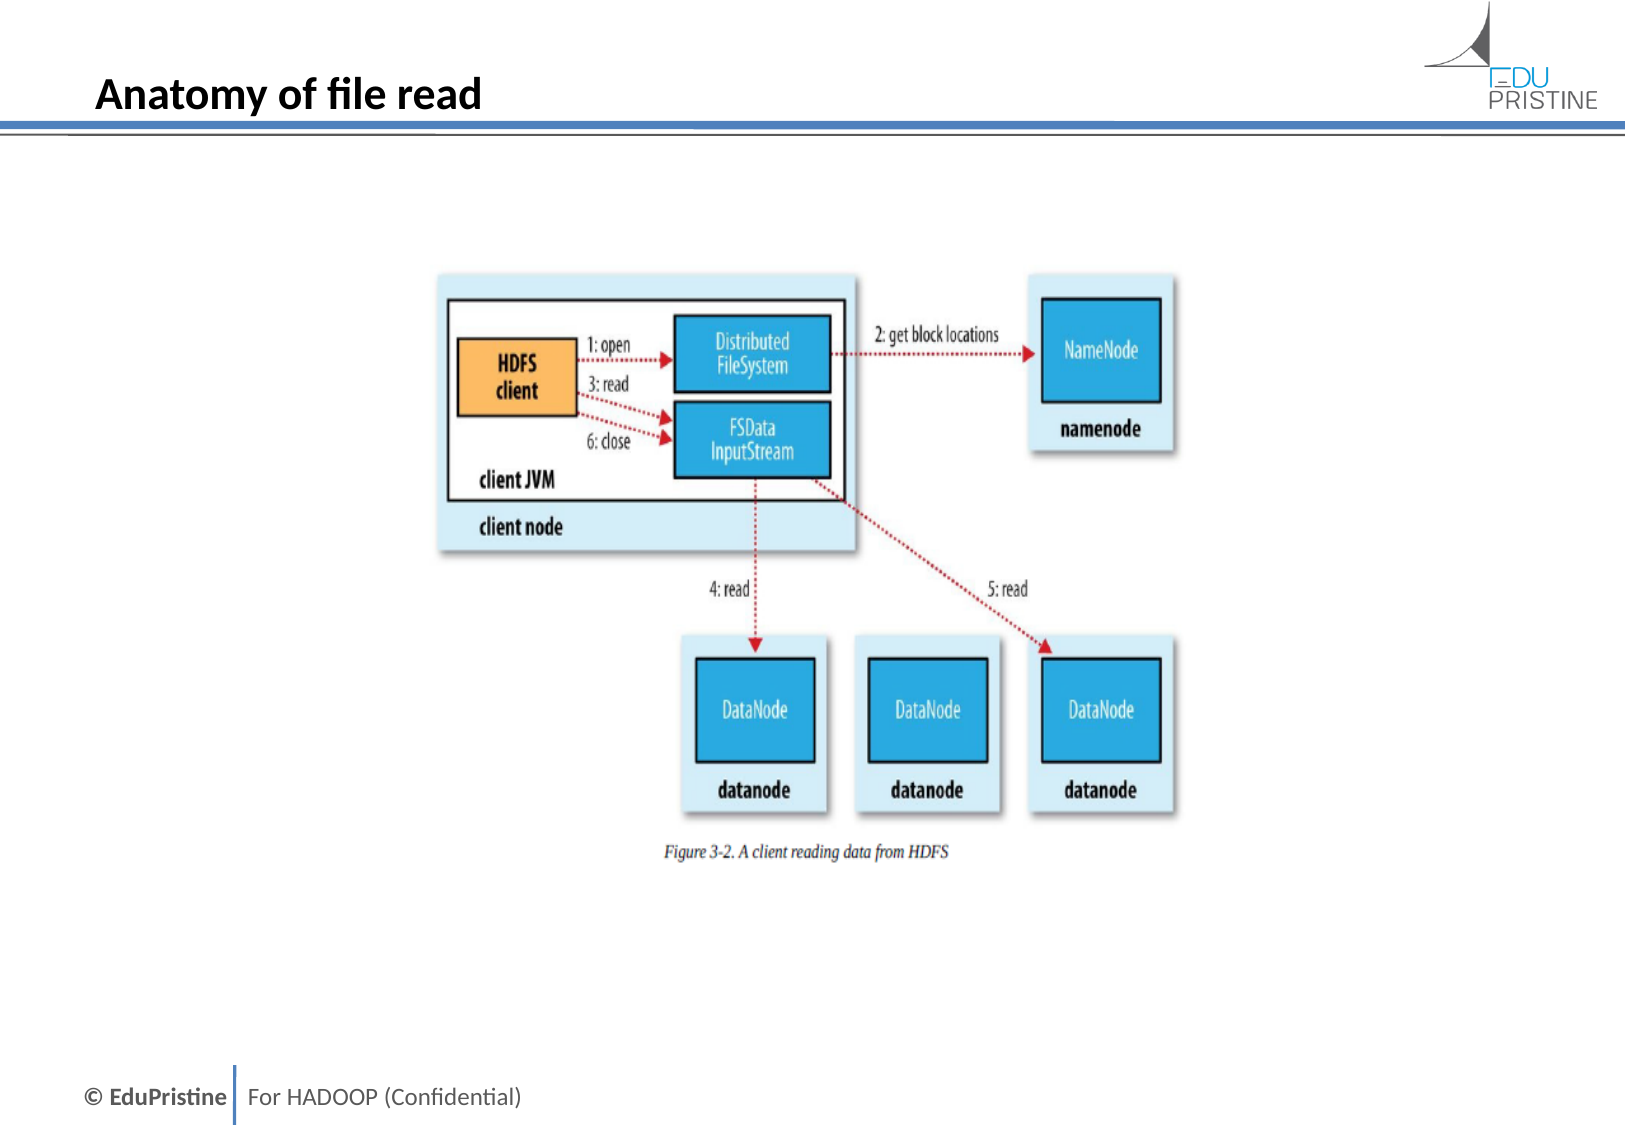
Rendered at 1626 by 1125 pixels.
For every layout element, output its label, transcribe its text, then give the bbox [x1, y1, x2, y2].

picture [1424, 1, 1597, 109]
picture [425, 255, 1200, 869]
title Anatomy of file read [87, 10, 1416, 126]
